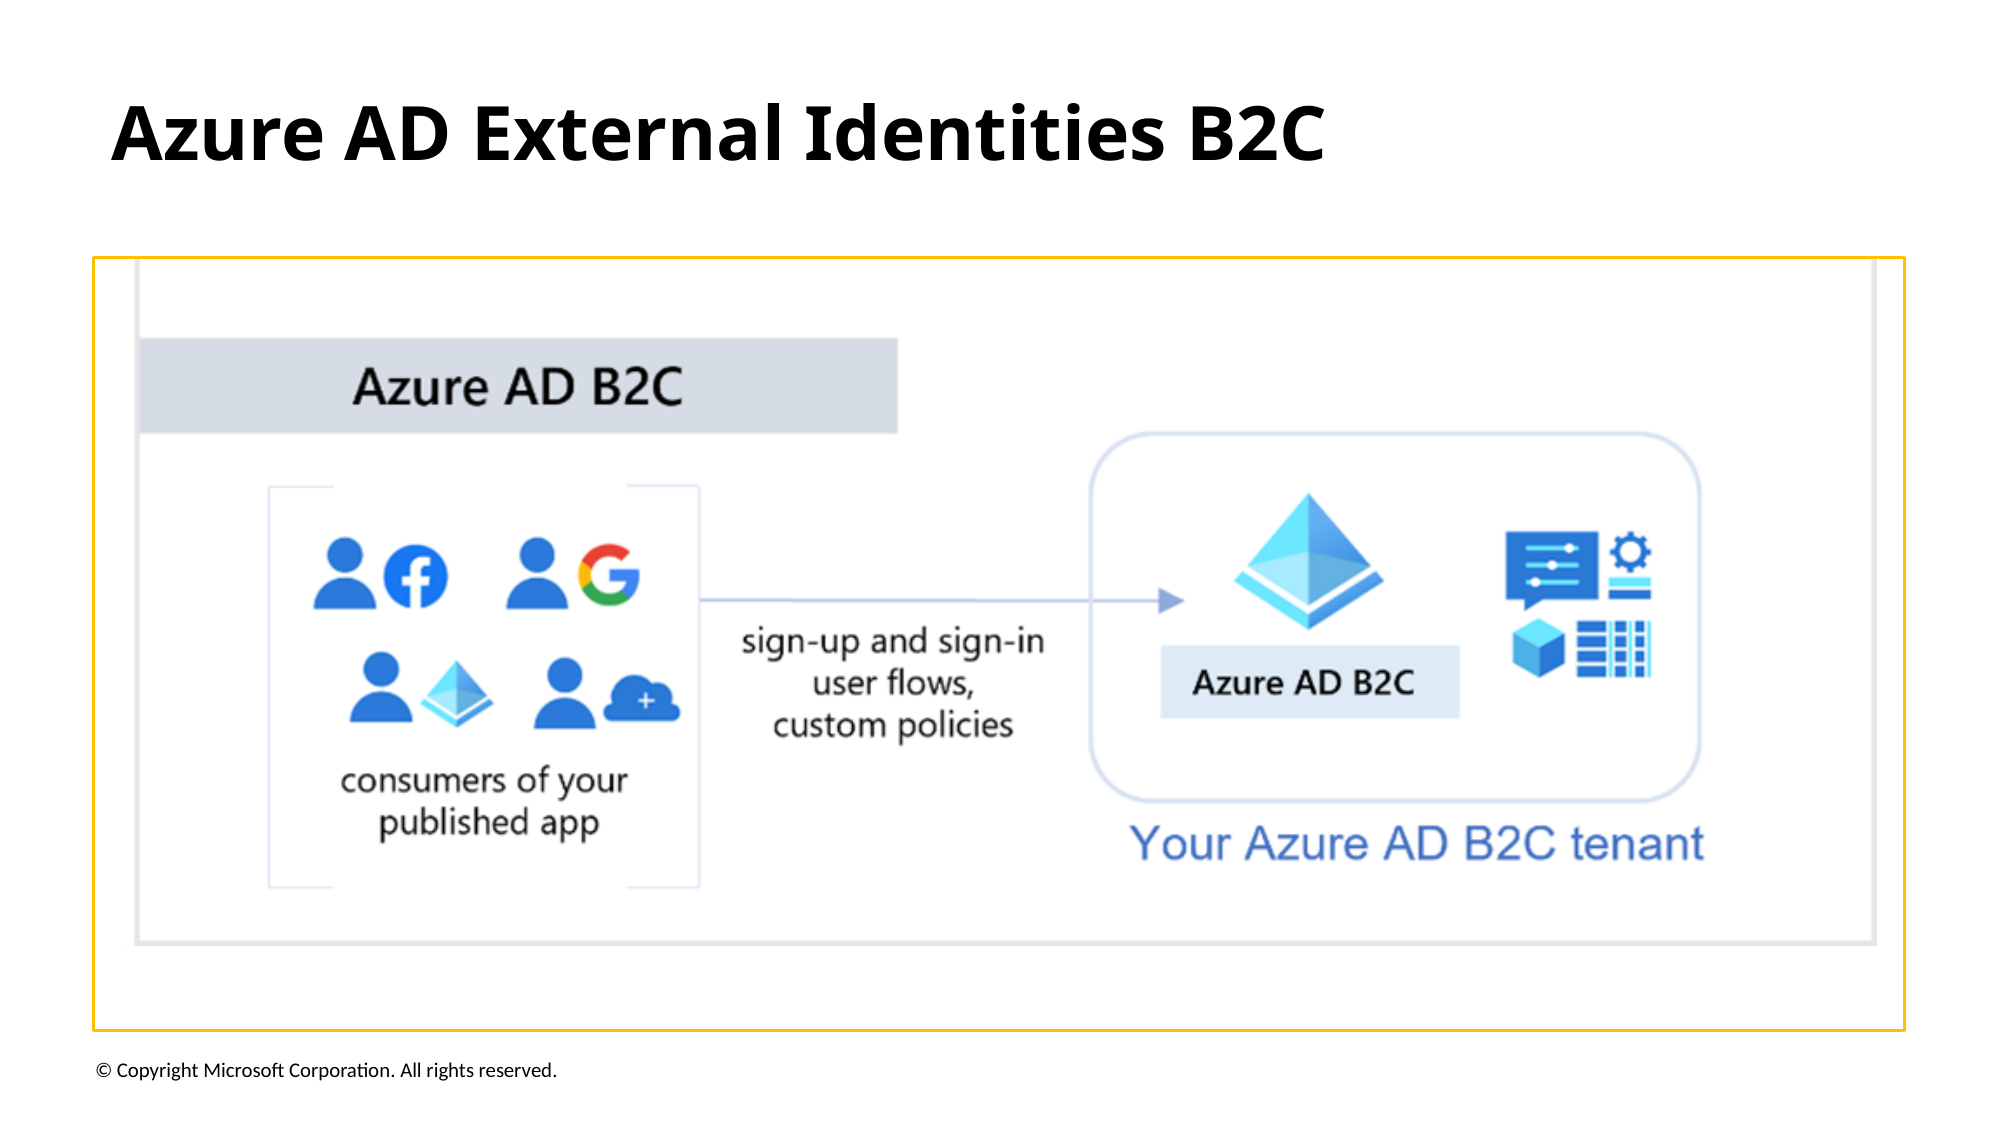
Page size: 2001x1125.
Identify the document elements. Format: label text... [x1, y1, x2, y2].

picture [94, 259, 1903, 1029]
title Azure AD External Identities B2C [96, 96, 1903, 177]
footer © Copyright Microsoft Corporation. All rights reserved. [95, 1053, 776, 1086]
